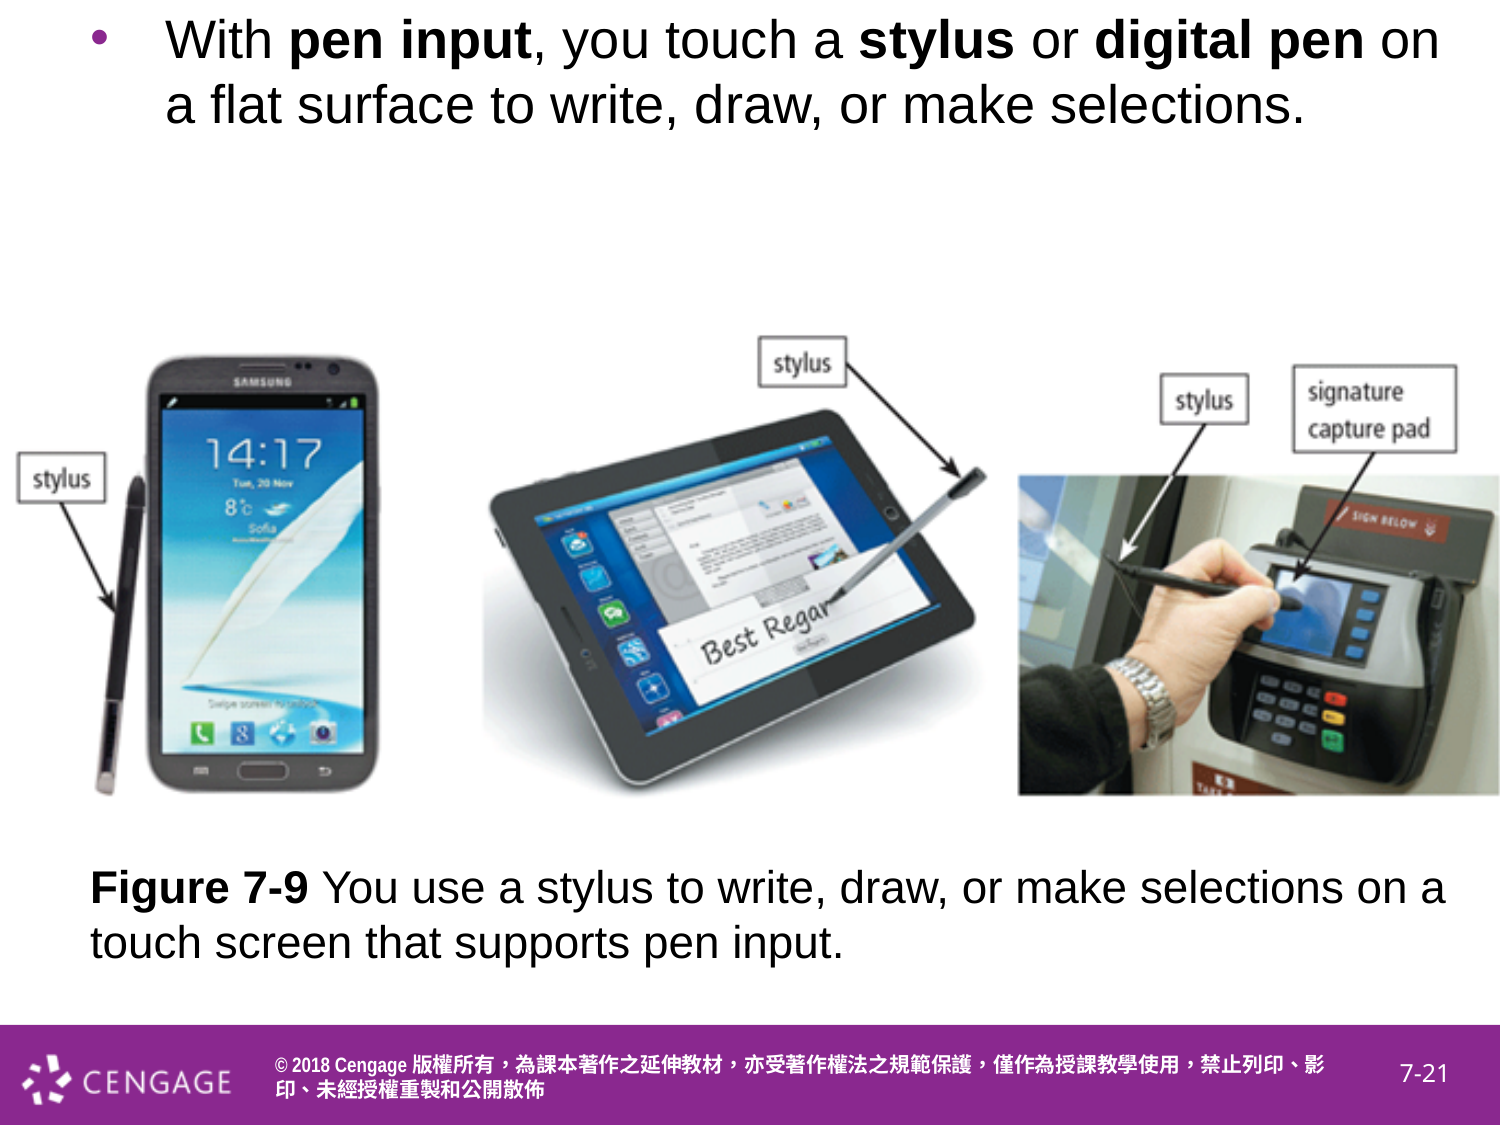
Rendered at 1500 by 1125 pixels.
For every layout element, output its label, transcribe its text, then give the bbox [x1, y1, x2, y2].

picture [12, 1045, 236, 1113]
list With pen input, you touch a stylus or digital pen on a flat surface to write, draw, or make selections. [75, 0, 1463, 147]
list Figure 7-9 You use a stylus to write, draw, or make selections on a touch screen that supports pen input. [75, 849, 1475, 1013]
picture [0, 312, 1500, 814]
